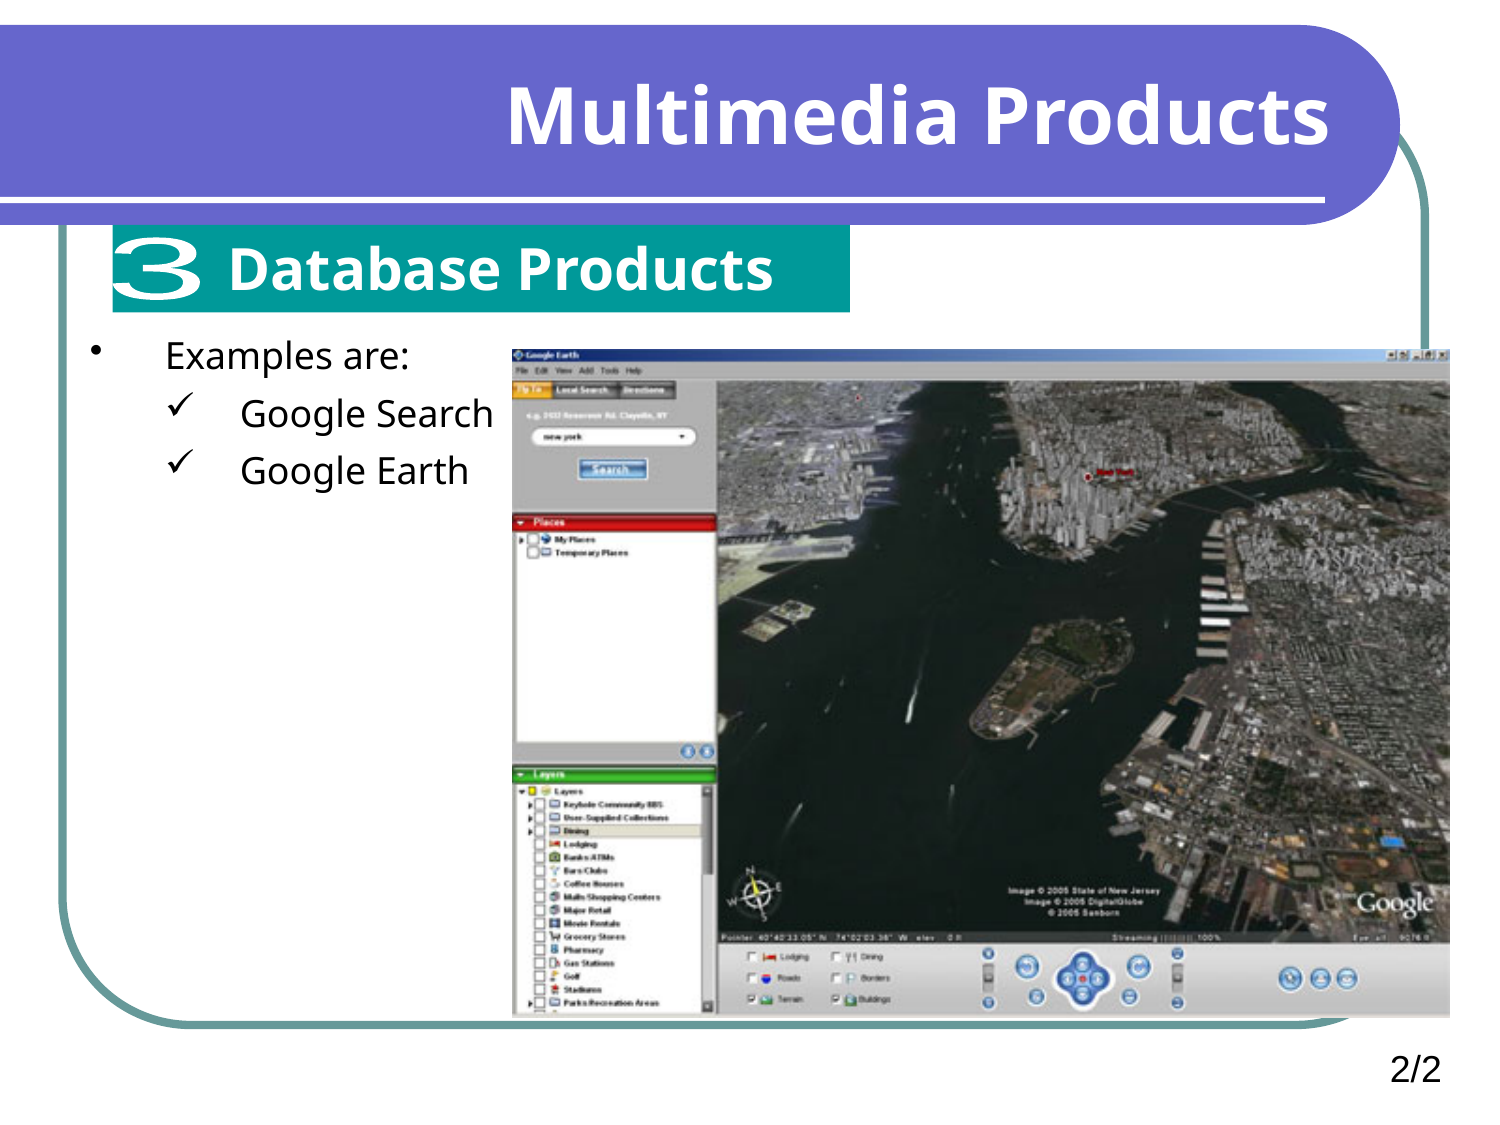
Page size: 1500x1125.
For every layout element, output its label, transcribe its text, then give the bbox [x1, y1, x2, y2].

picture [512, 349, 1451, 1018]
list Database Products [112, 224, 851, 313]
title Multimedia Products [31, 37, 1348, 188]
text_box Examples are: Google Search Google Earth [75, 324, 1375, 500]
text_box 2/2 [1375, 1037, 1457, 1098]
